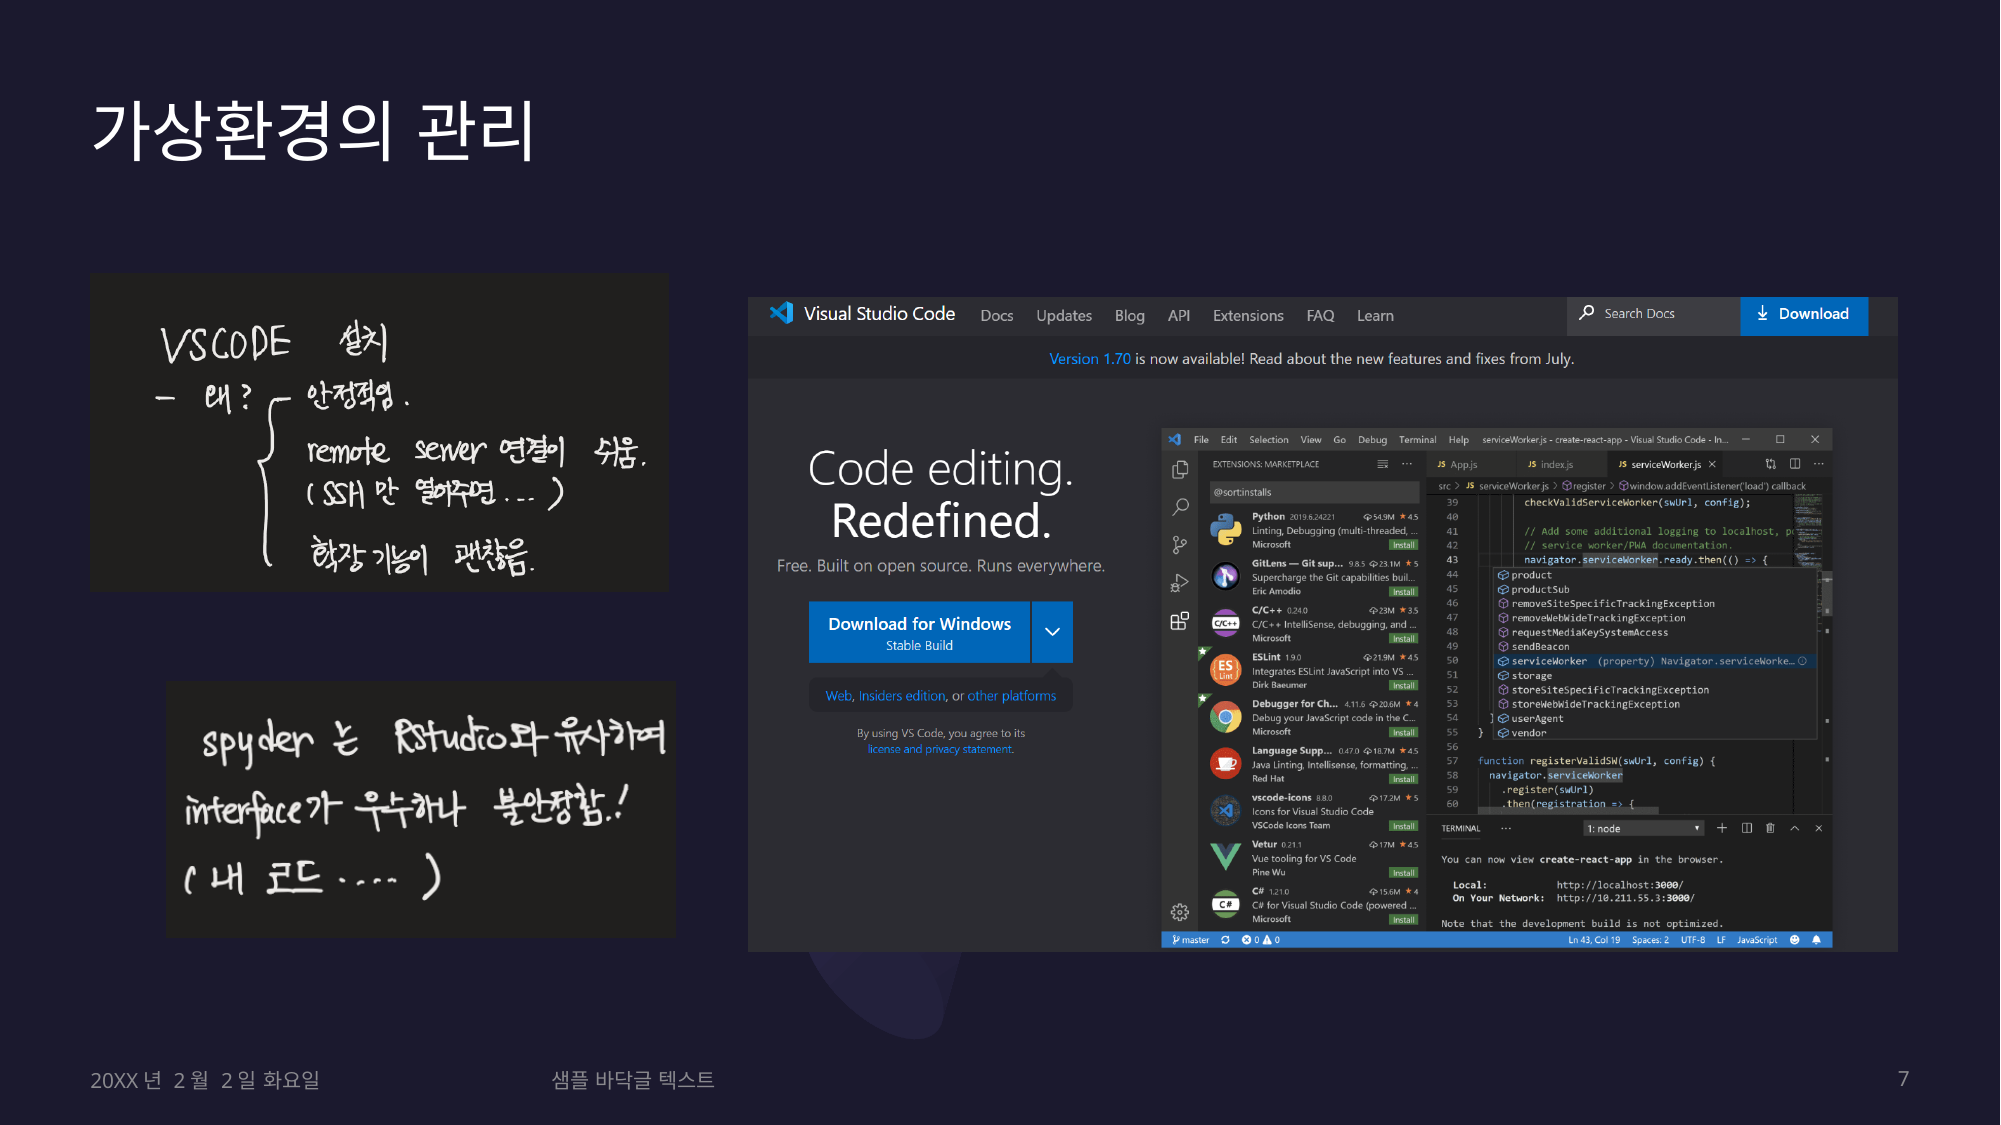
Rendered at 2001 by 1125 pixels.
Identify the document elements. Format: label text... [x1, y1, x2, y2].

picture [90, 272, 669, 592]
title 가상환경의 관리 [90, 90, 1910, 252]
slide_number 7 [1632, 1067, 1910, 1093]
footer 샘플 바닥글 텍스트 [551, 1067, 1598, 1093]
picture [748, 297, 1898, 952]
slide_number 20XX년 2월 2일 화요일 [90, 1067, 522, 1093]
picture [166, 681, 676, 938]
